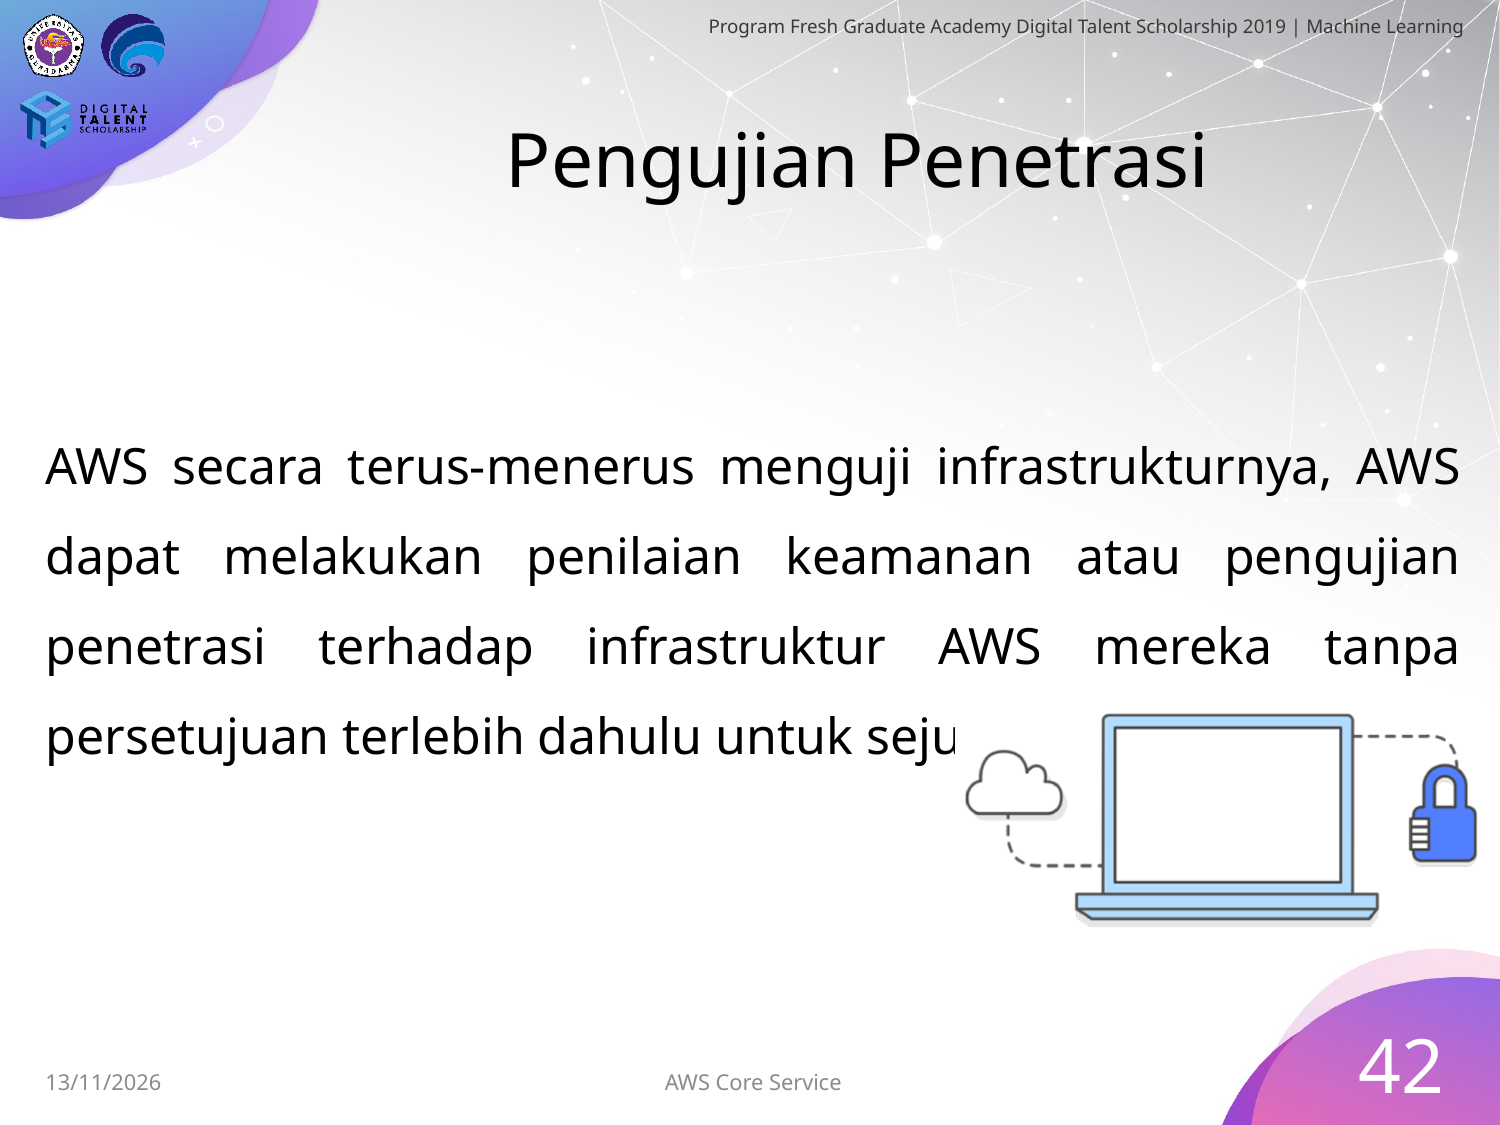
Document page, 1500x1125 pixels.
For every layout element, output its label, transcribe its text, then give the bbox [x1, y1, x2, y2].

slide_number 42 [1327, 1025, 1477, 1115]
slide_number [30, 1053, 272, 1114]
picture [0, 0, 1500, 1125]
list AWS secara terus-menerus menguji infrastrukturnya, AWS dapat melakukan penilaian keamanan atau pengujian penetrasi terhadap infrastruktur AWS mereka tanpa persetujuan terlebih dahulu untuk sejumlah layanan inti. [30, 238, 1477, 931]
title Pengujian Penetrasi [264, 93, 1470, 234]
footer AWS Core Service [386, 1053, 1121, 1114]
